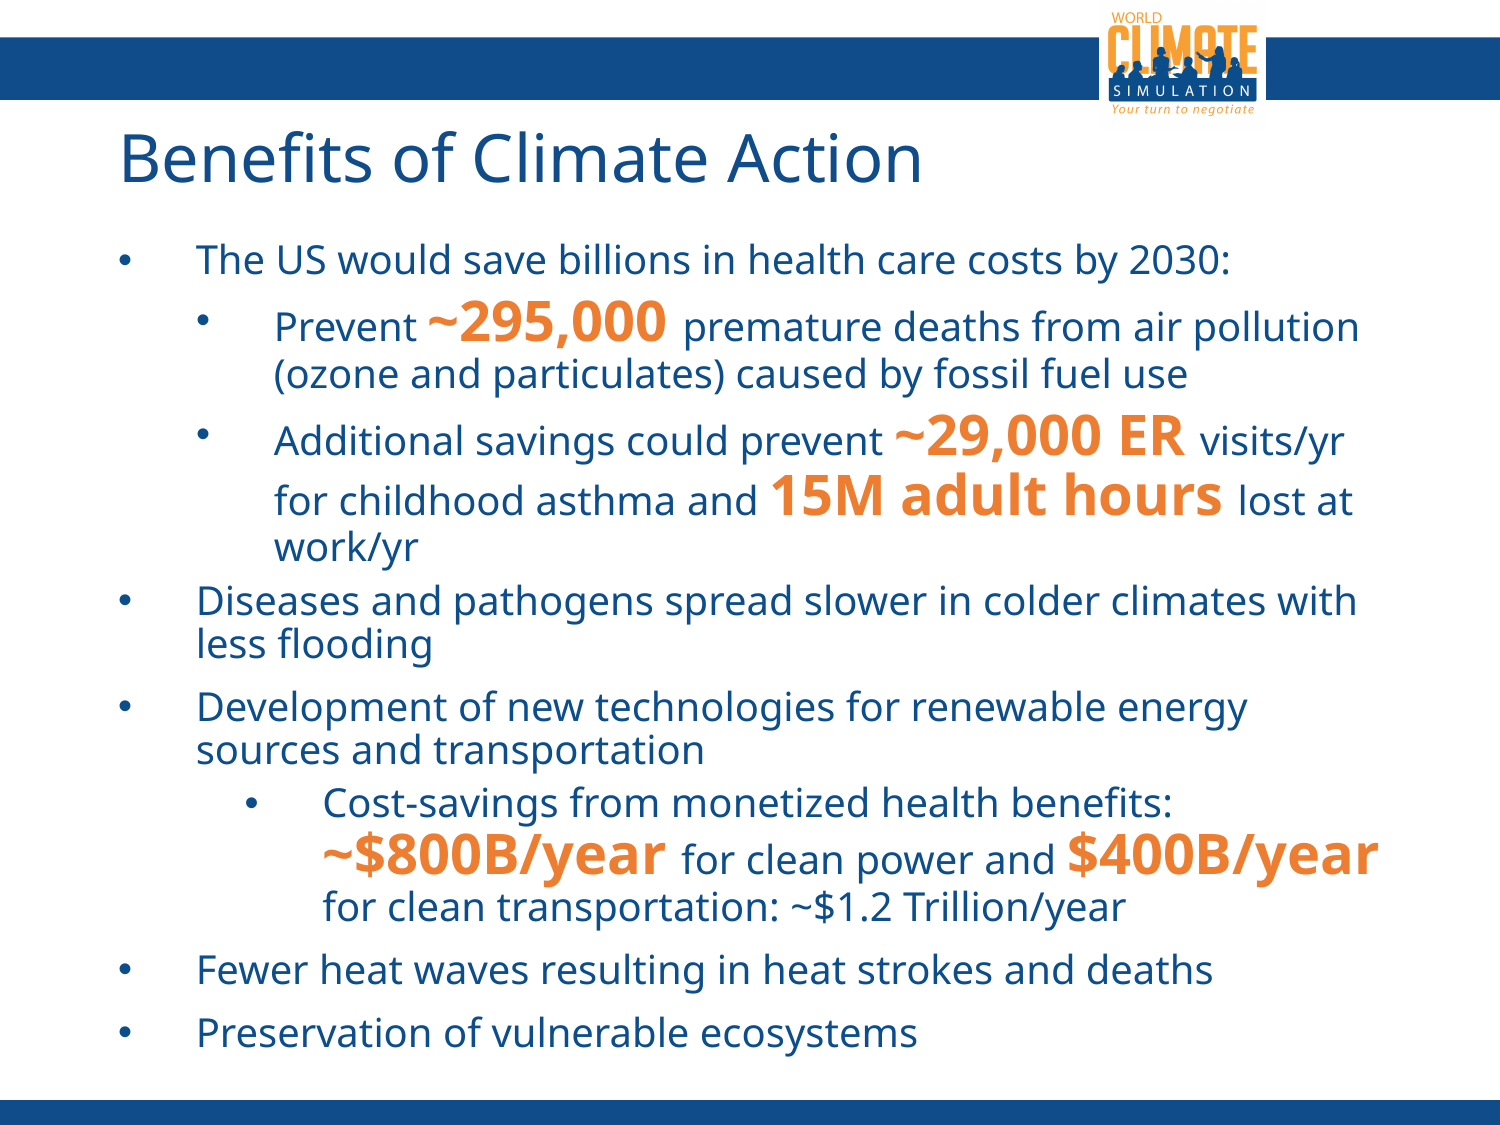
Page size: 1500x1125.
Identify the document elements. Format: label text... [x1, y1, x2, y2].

title Benefits of Climate Action [103, 110, 1397, 213]
picture [1099, 2, 1266, 110]
list The US would save billions in health care costs by 2030: Prevent ~295,000 premature deaths from air pollution (ozone and particulates) caused by fossil fuel use Additional savings could prevent ~29,000 ER visits/yr for childhood asthma and 15M adult hours lost at work/yr Diseases and pathogens spread slower in colder climates with less flooding Development of new technologies for renewable energy sources and transportation Cost-savings from monetized health benefits: ~$800B/year for clean power and $400B/year for clean transportation: ~$1.2 Trillion/year Fewer heat waves resulting in heat strokes and deaths Preservation of vulnerable ecosystems [103, 232, 1397, 1075]
